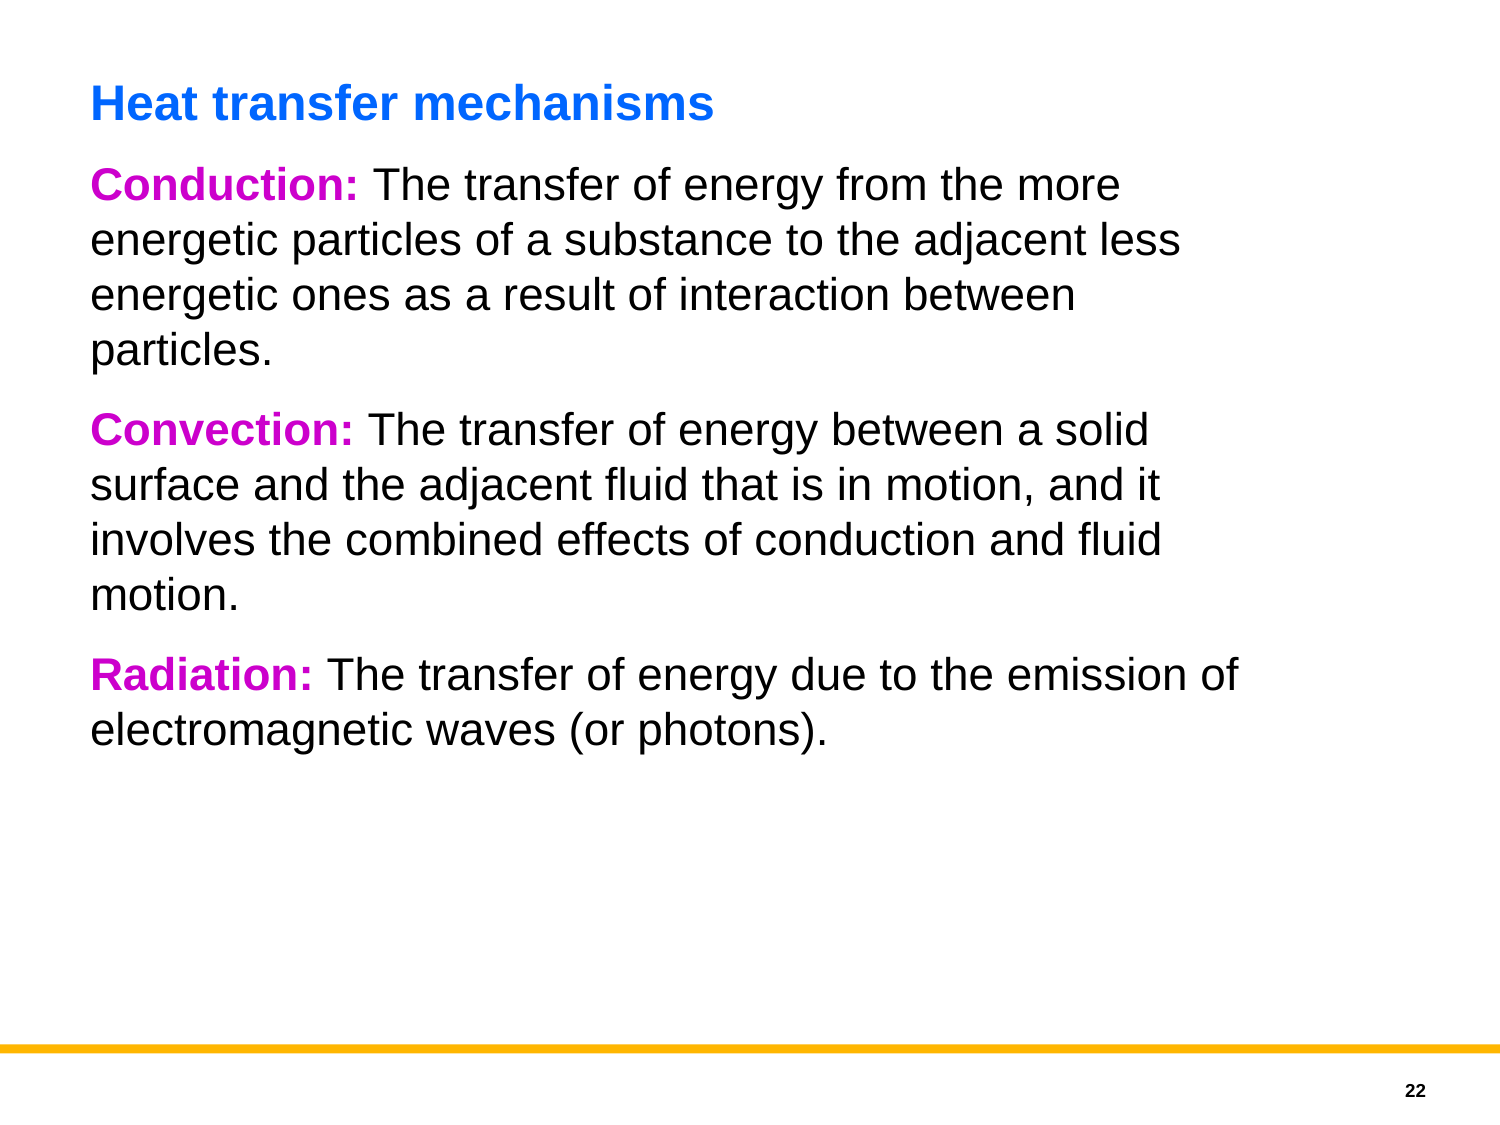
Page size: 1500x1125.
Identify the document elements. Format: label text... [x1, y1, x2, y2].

slide_number 22 [1283, 1071, 1442, 1109]
list Heat transfer mechanisms Conduction: The transfer of energy from the more energetic particles of a substance to the adjacent less energetic ones as a result of interaction between particles. Convection: The transfer of energy between a solid surface and the adjacent fluid that is in motion, and it involves the combined effects of conduction and fluid motion. Radiation: The transfer of energy due to the emission of electromagnetic waves (or photons). [75, 62, 1275, 838]
